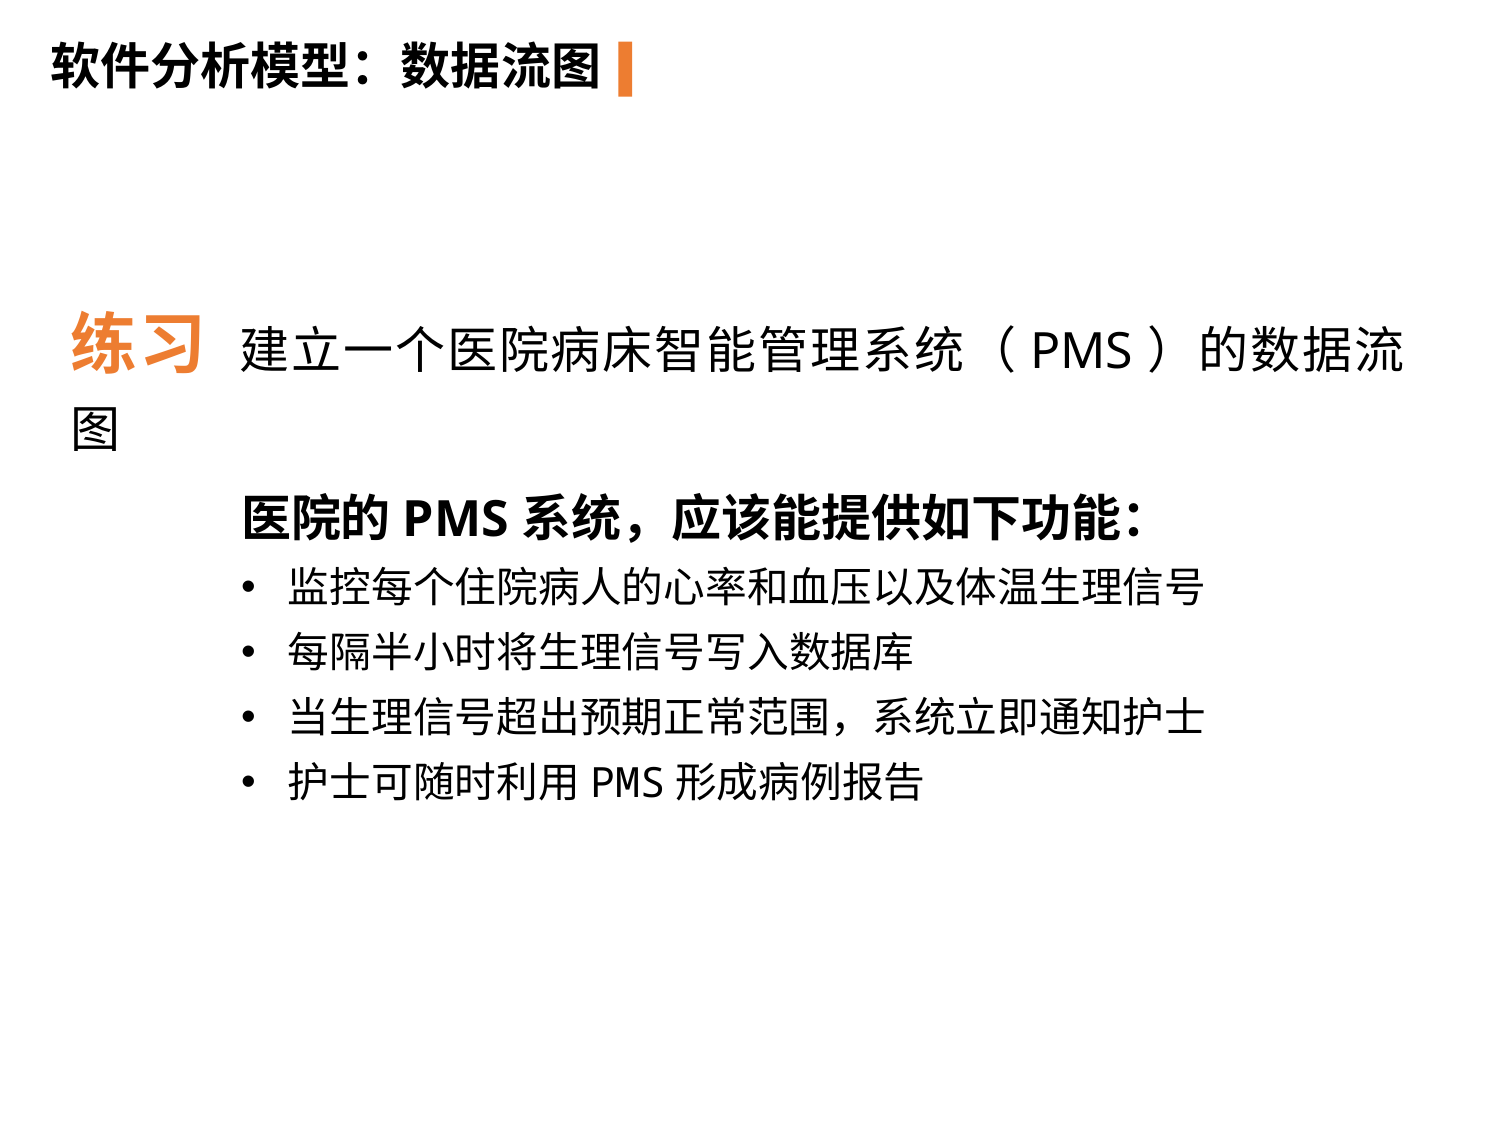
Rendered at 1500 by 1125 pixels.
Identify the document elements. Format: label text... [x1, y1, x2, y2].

text_box [617, 41, 633, 98]
text_box 软件分析模型：数据流图 [36, 27, 714, 103]
text_box 练习 建立一个医院病床智能管理系统（PMS）的数据流图 [56, 274, 1420, 465]
text_box 医院的PMS系统，应该能提供如下功能： 监控每个住院病人的心率和血压以及体温生理信号 每隔半小时将生理信号写入数据库 当生理信号超出预期正常范围，系统立即通知护士 护士可随时利用PMS形成病例报告 [226, 463, 1276, 814]
